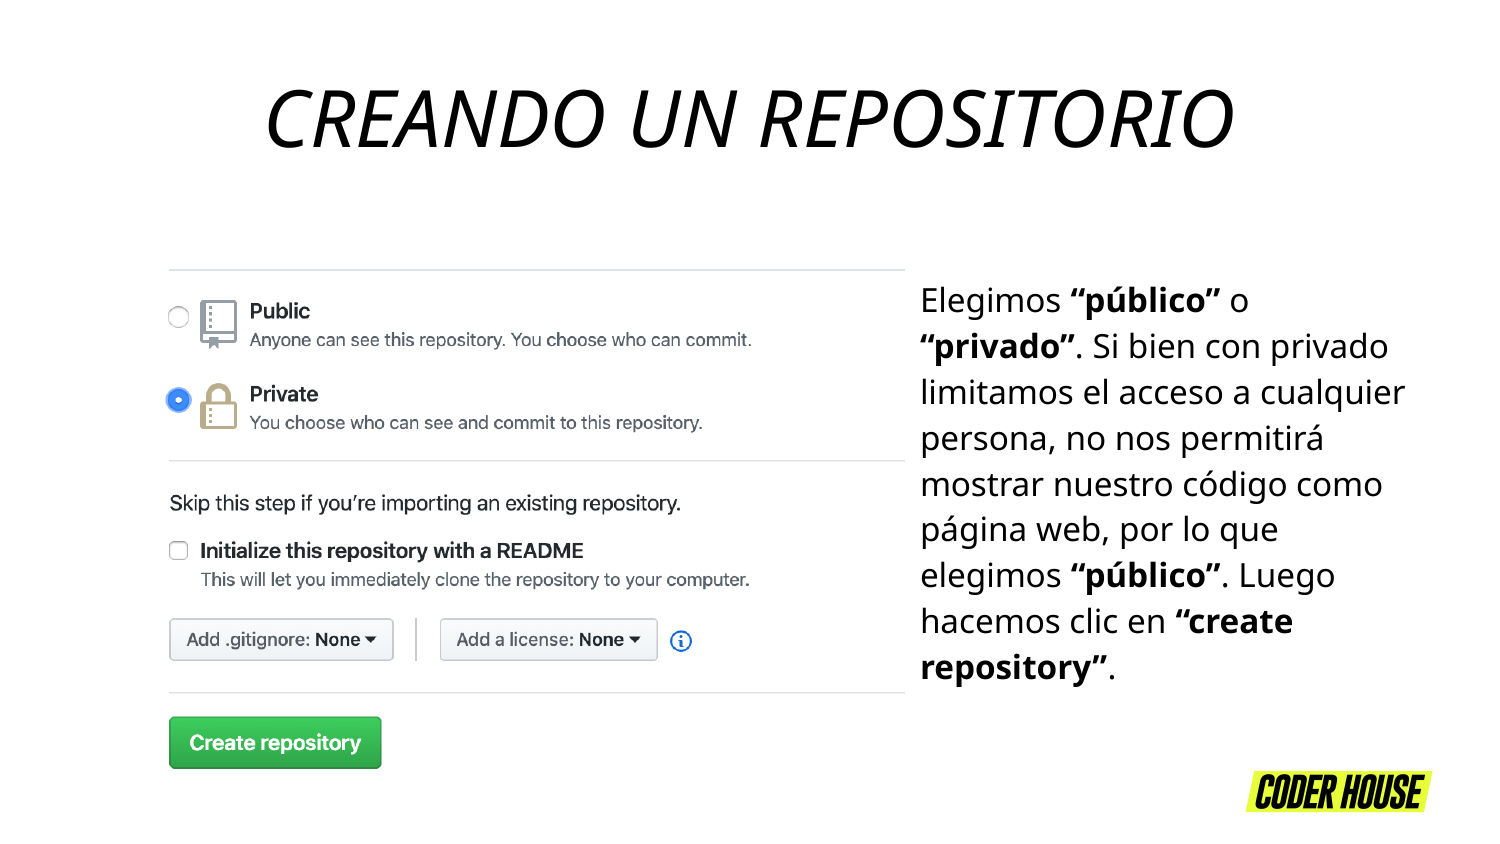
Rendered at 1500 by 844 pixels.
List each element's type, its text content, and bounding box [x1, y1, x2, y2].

picture [1241, 764, 1437, 819]
picture [129, 248, 906, 819]
text_box CREANDO UN REPOSITORIO [105, 39, 1395, 154]
text_box Elegimos “público” o “privado”. Si bien con privado limitamos el acceso a cualquier persona, no nos permitirá mostrar nuestro código como página web, por lo que elegimos “público”. Luego hacemos clic en “create repository”. [909, 258, 1437, 740]
